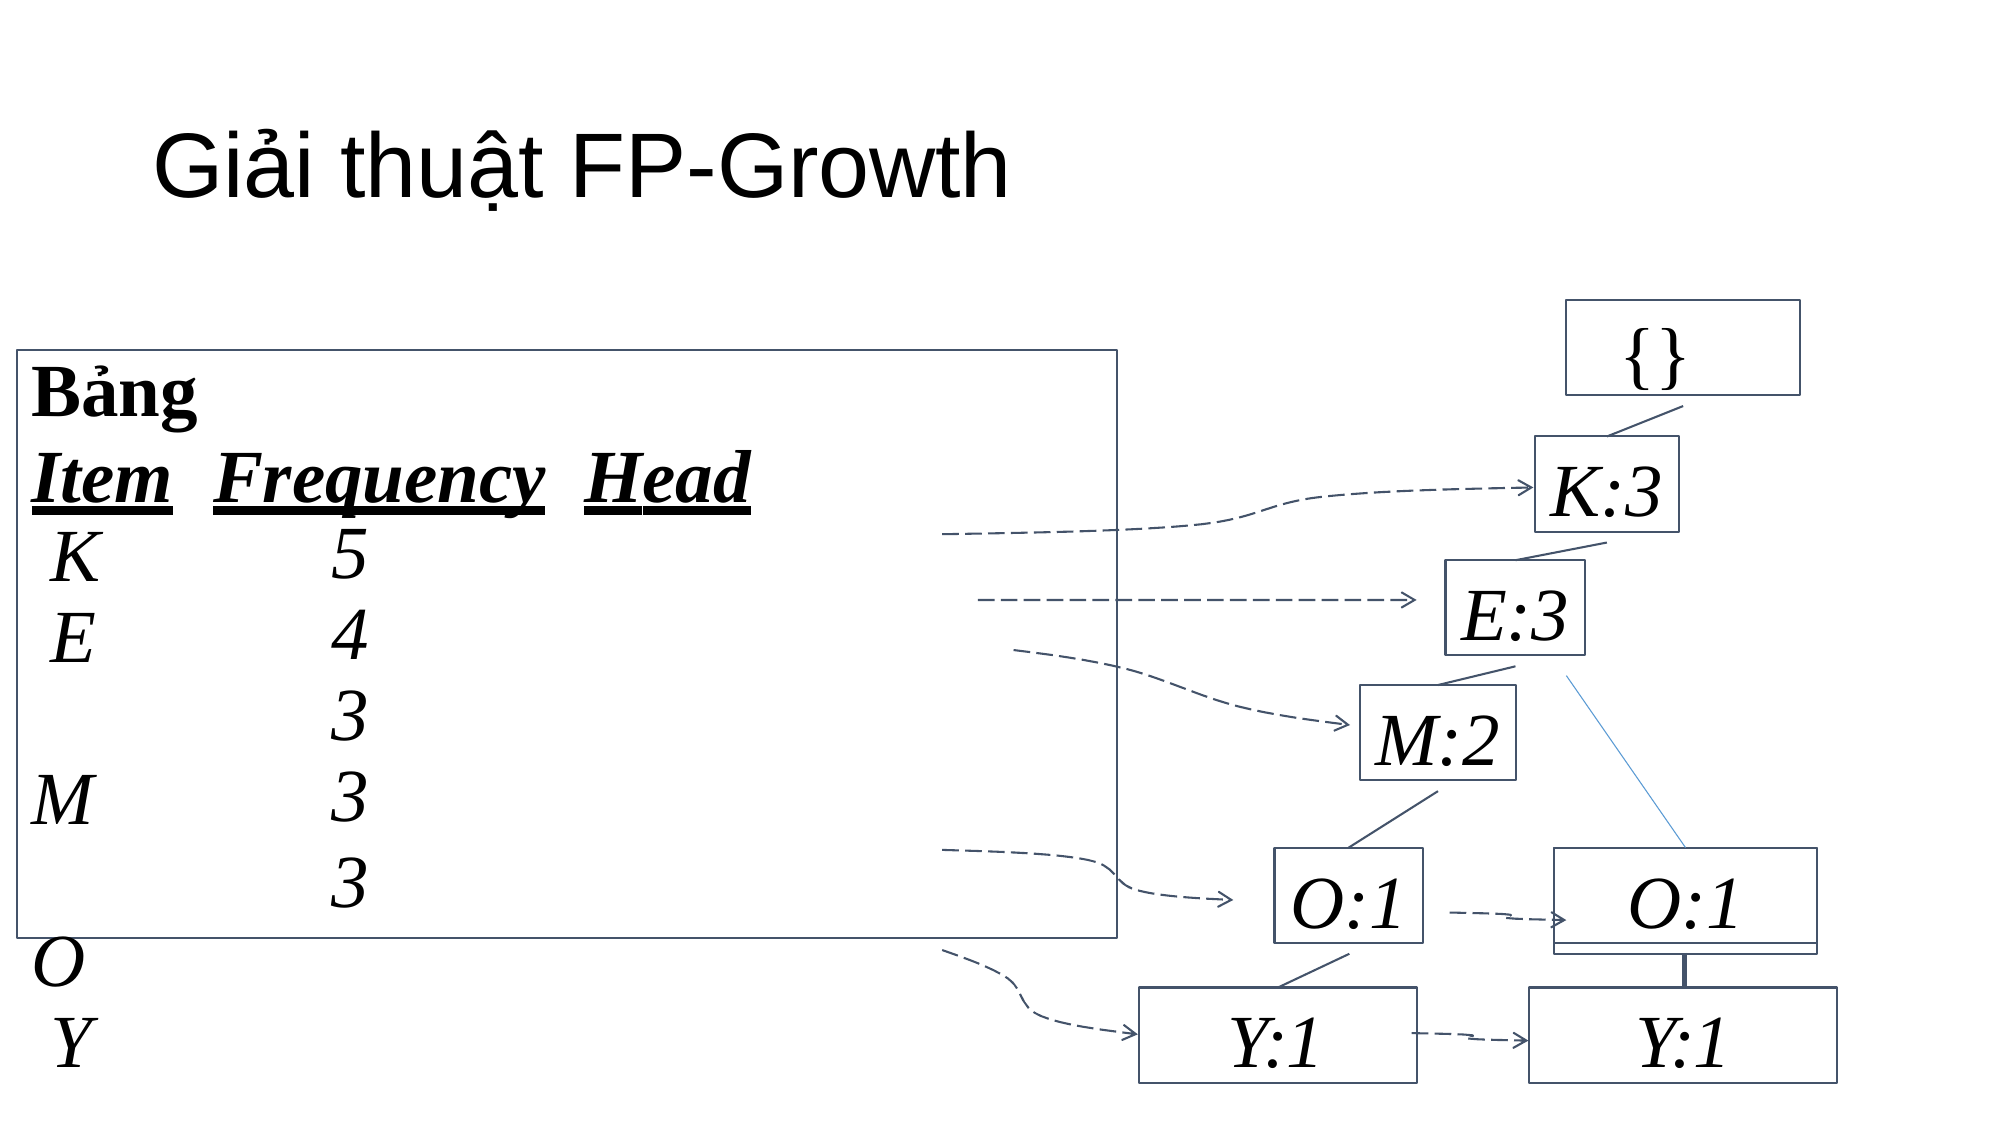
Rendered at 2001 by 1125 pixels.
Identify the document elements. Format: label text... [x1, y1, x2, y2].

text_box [15, 348, 1689, 991]
text_box Y:1 [1529, 987, 1838, 1083]
text_box Y:1 [1138, 1057, 1417, 1083]
text_box {} [1566, 299, 1800, 395]
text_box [941, 479, 1687, 1050]
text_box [1696, 541, 1819, 956]
text_box K E M O Y [29, 1002, 103, 1084]
title Giải thuật FP-Growth [150, 103, 1016, 294]
text_box Bảng Item Frequency Head [29, 344, 752, 348]
